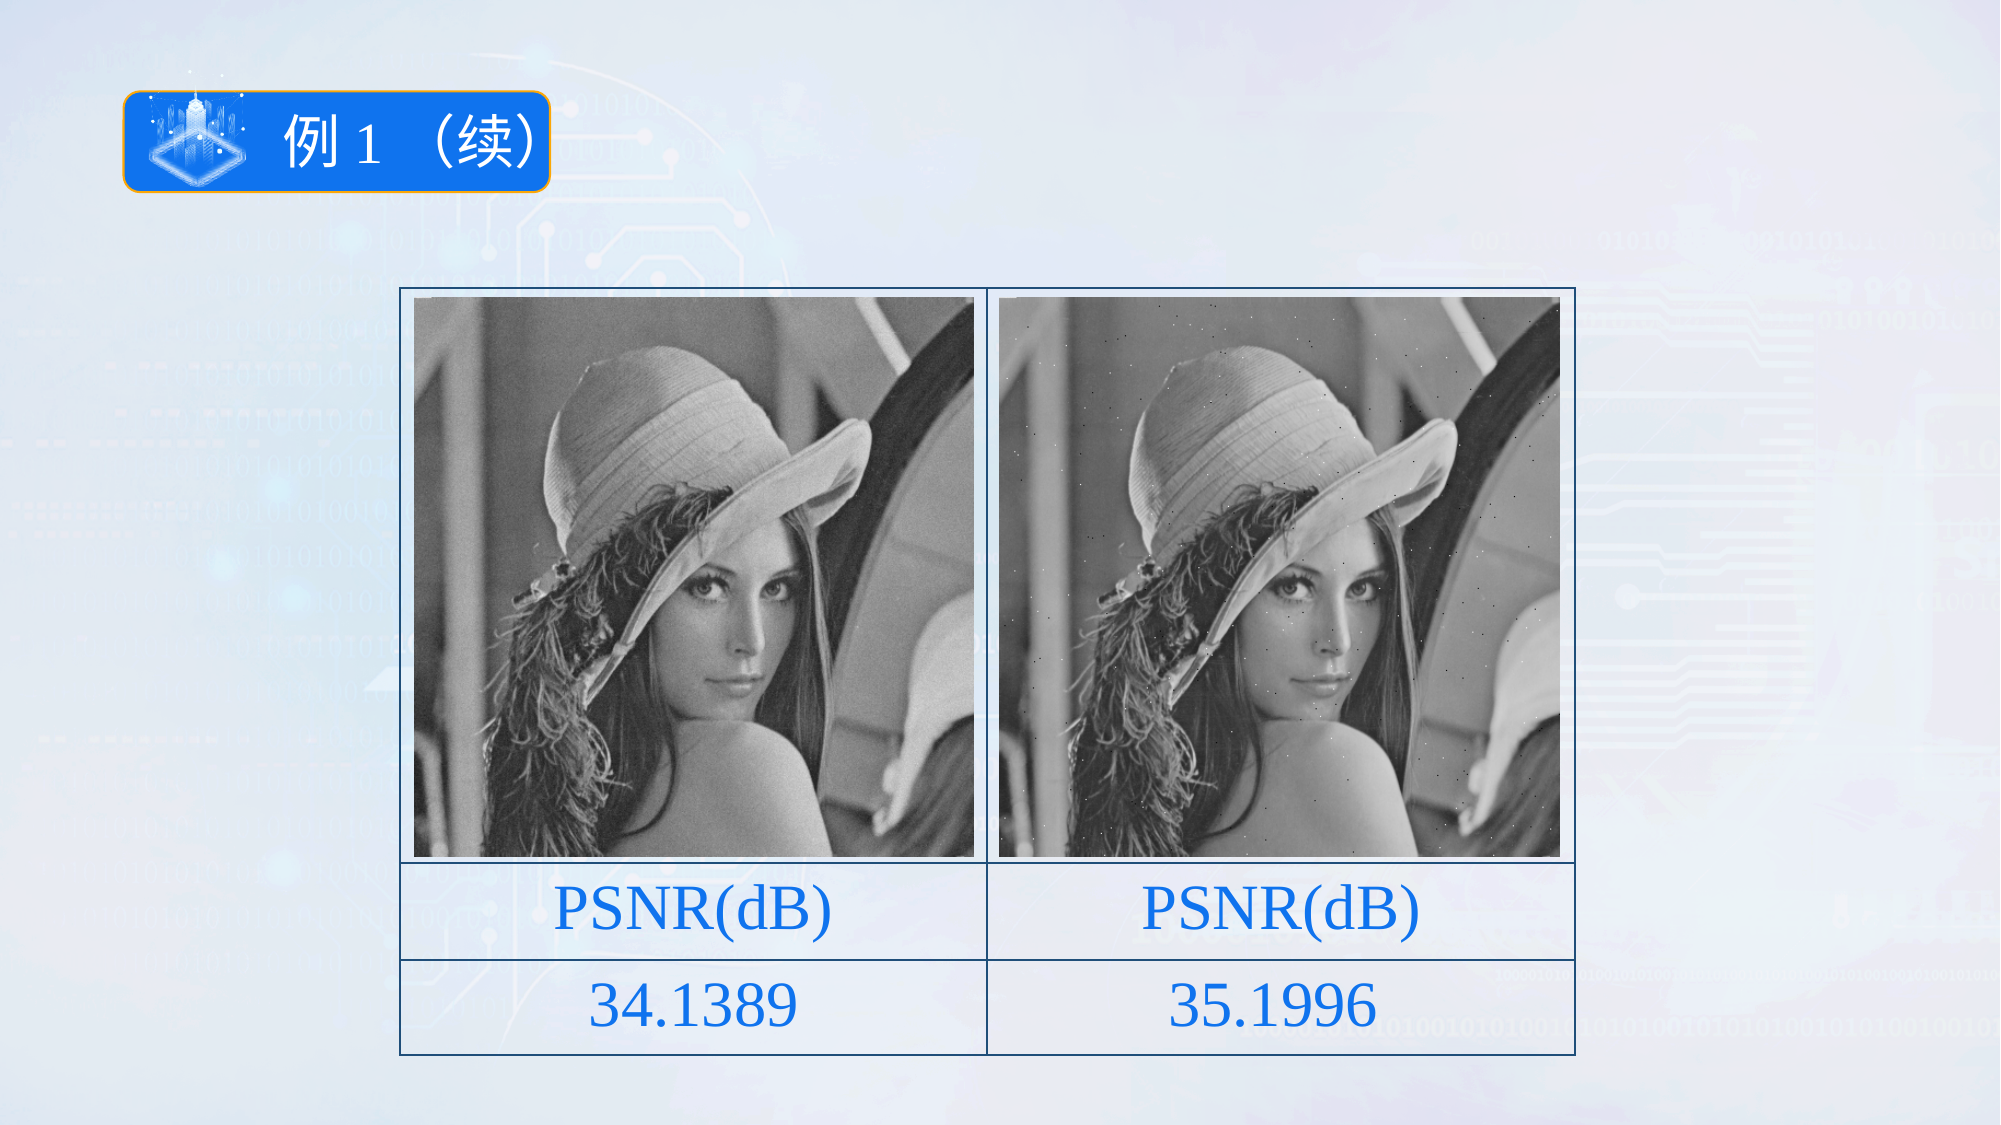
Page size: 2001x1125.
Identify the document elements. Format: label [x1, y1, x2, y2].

text_box [399, 287, 1575, 1056]
picture [0, 0, 2000, 1125]
text_box [123, 62, 577, 193]
